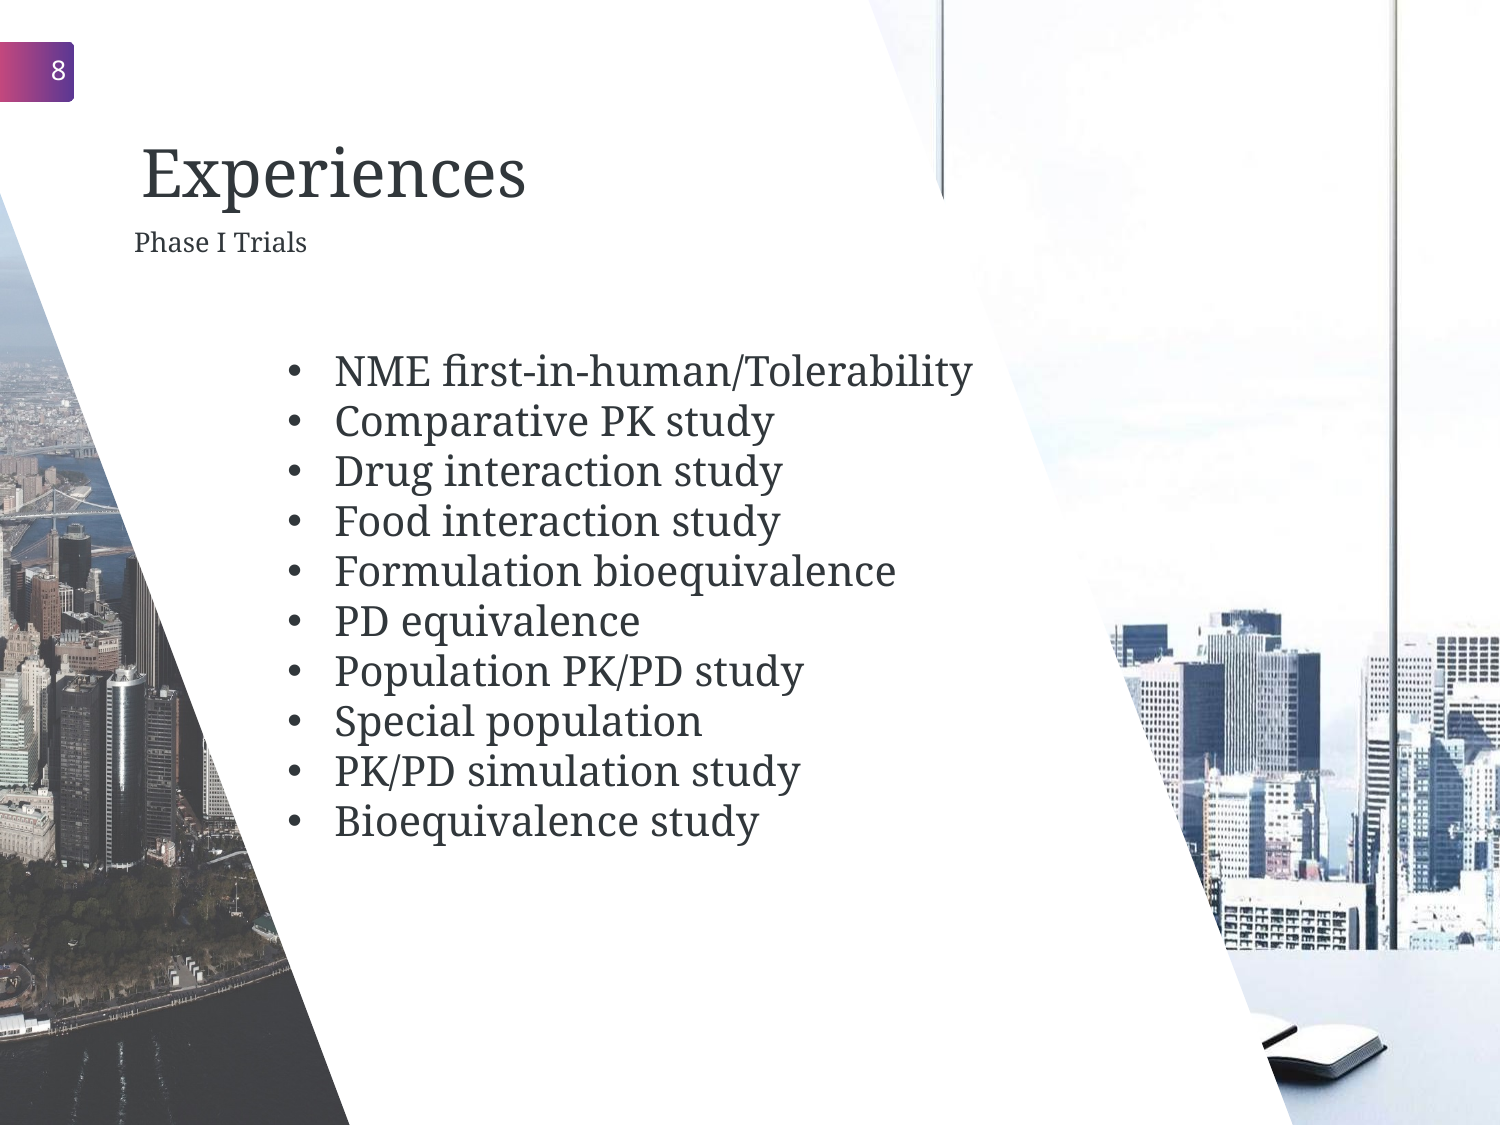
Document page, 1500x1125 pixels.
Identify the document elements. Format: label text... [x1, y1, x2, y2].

text_box NME first-in-human/Tolerability Comparative PK study Drug interaction study Food interaction study Formulation bioequivalence PD equivalence Population PK/PD study Special population PK/PD simulation study Bioequivalence study [350, 341, 868, 899]
picture [0, 192, 350, 1125]
slide_number 8 [0, 41, 75, 102]
picture [868, 0, 1500, 1125]
text_box Experiences [134, 127, 783, 215]
